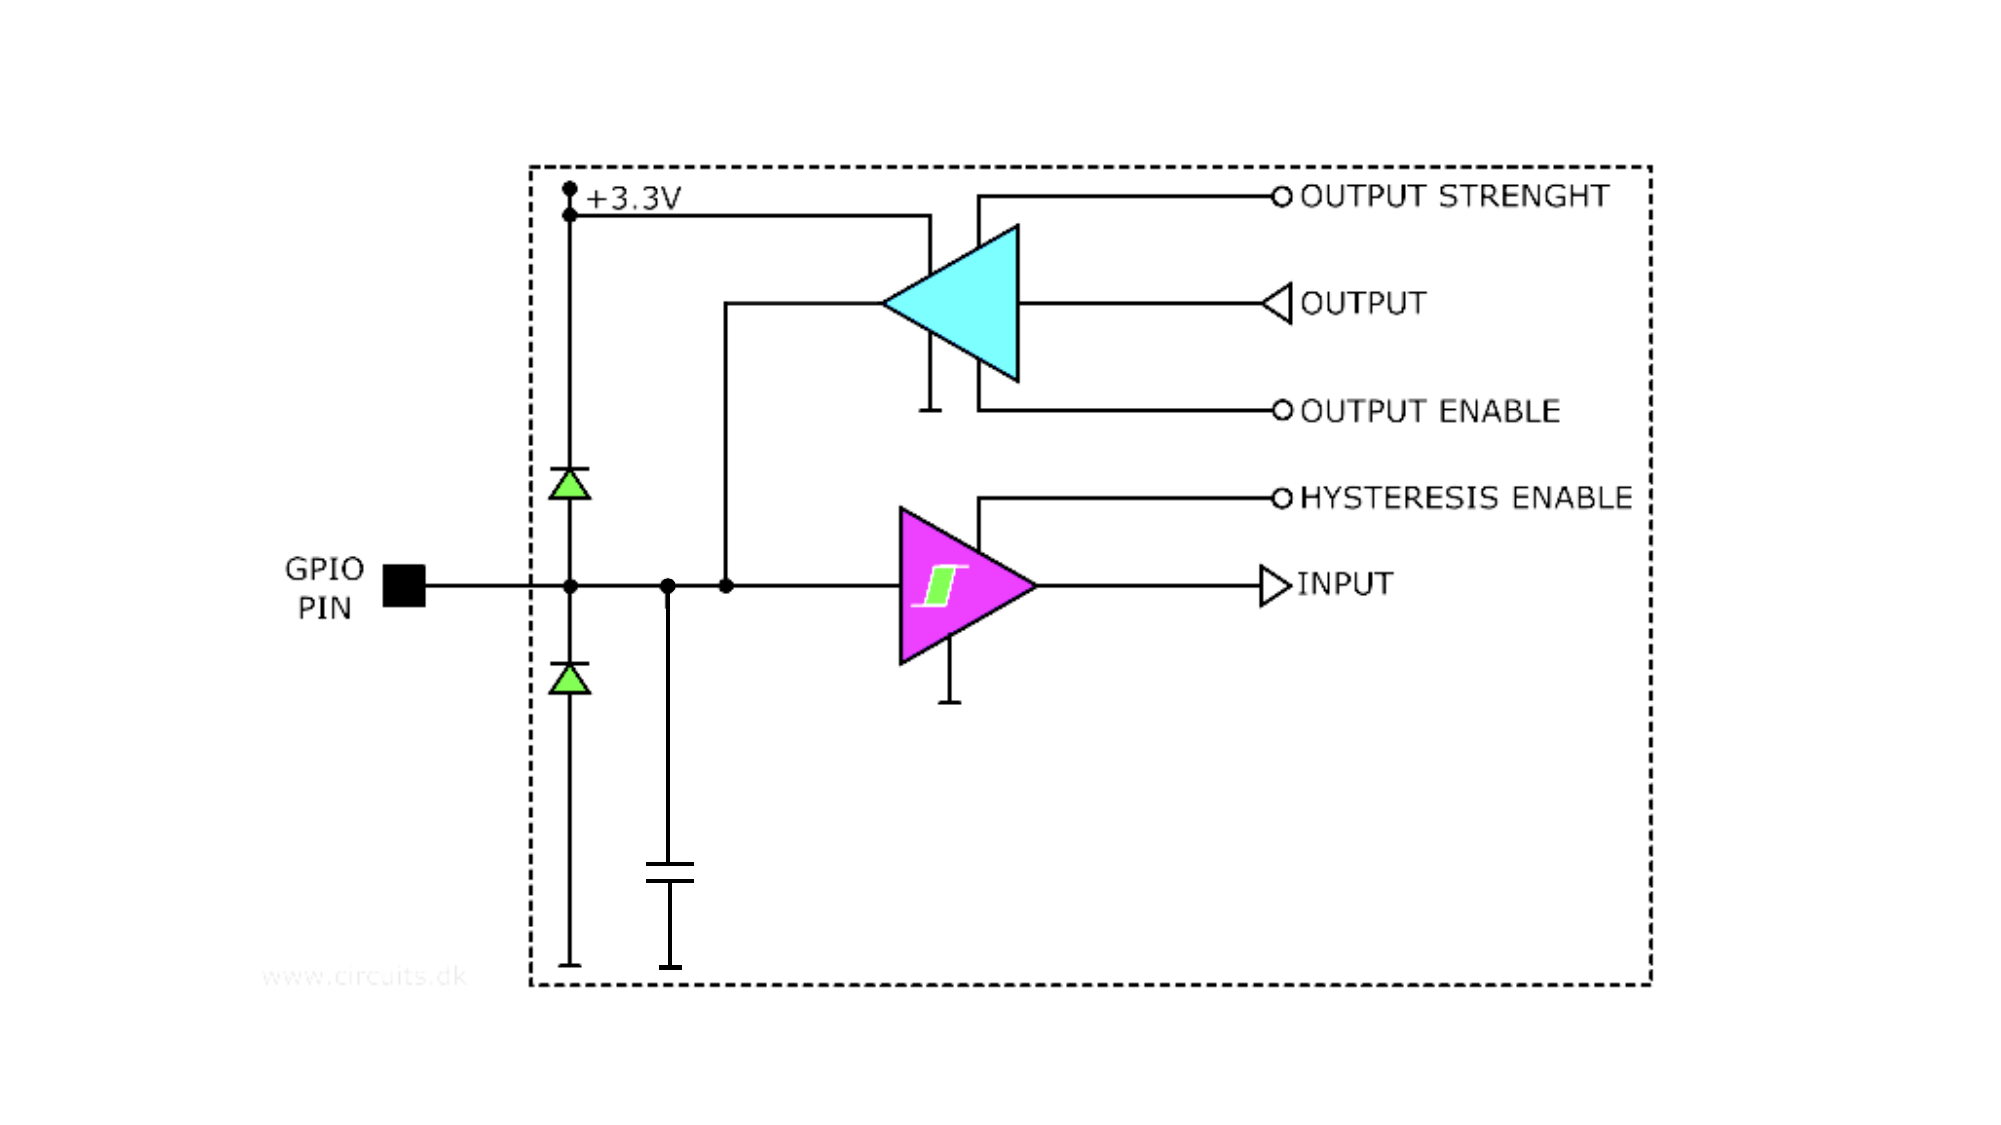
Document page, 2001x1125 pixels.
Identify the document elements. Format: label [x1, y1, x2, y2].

picture [243, 148, 1665, 1002]
